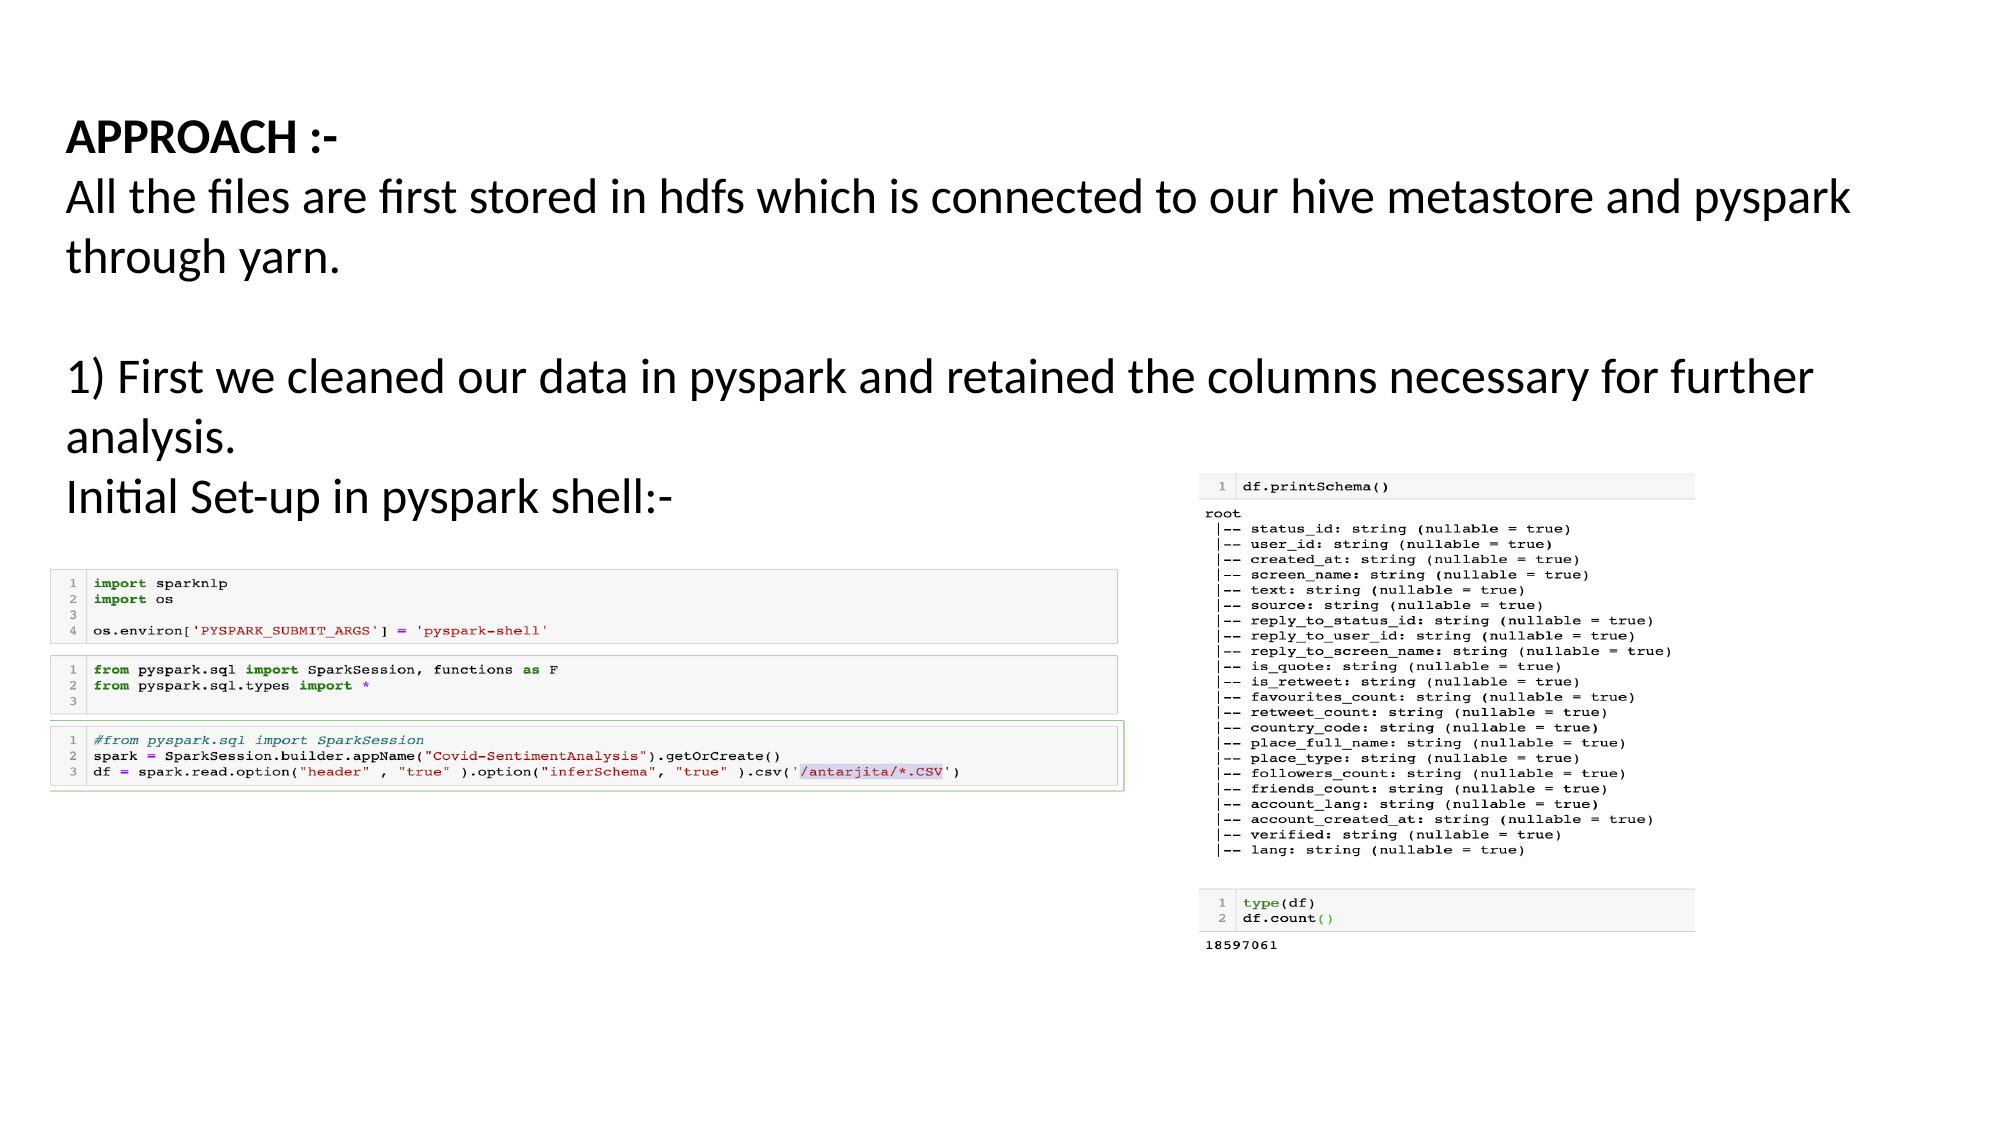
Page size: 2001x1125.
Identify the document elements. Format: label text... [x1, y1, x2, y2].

text_box APPROACH :- All the files are first stored in hdfs which is connected to our hive metastore and pyspark through yarn. 1) First we cleaned our data in pyspark and retained the columns necessary for further analysis. Initial Set-up in pyspark shell:- [50, 95, 1982, 951]
picture [1199, 473, 1695, 960]
picture [50, 568, 1129, 793]
